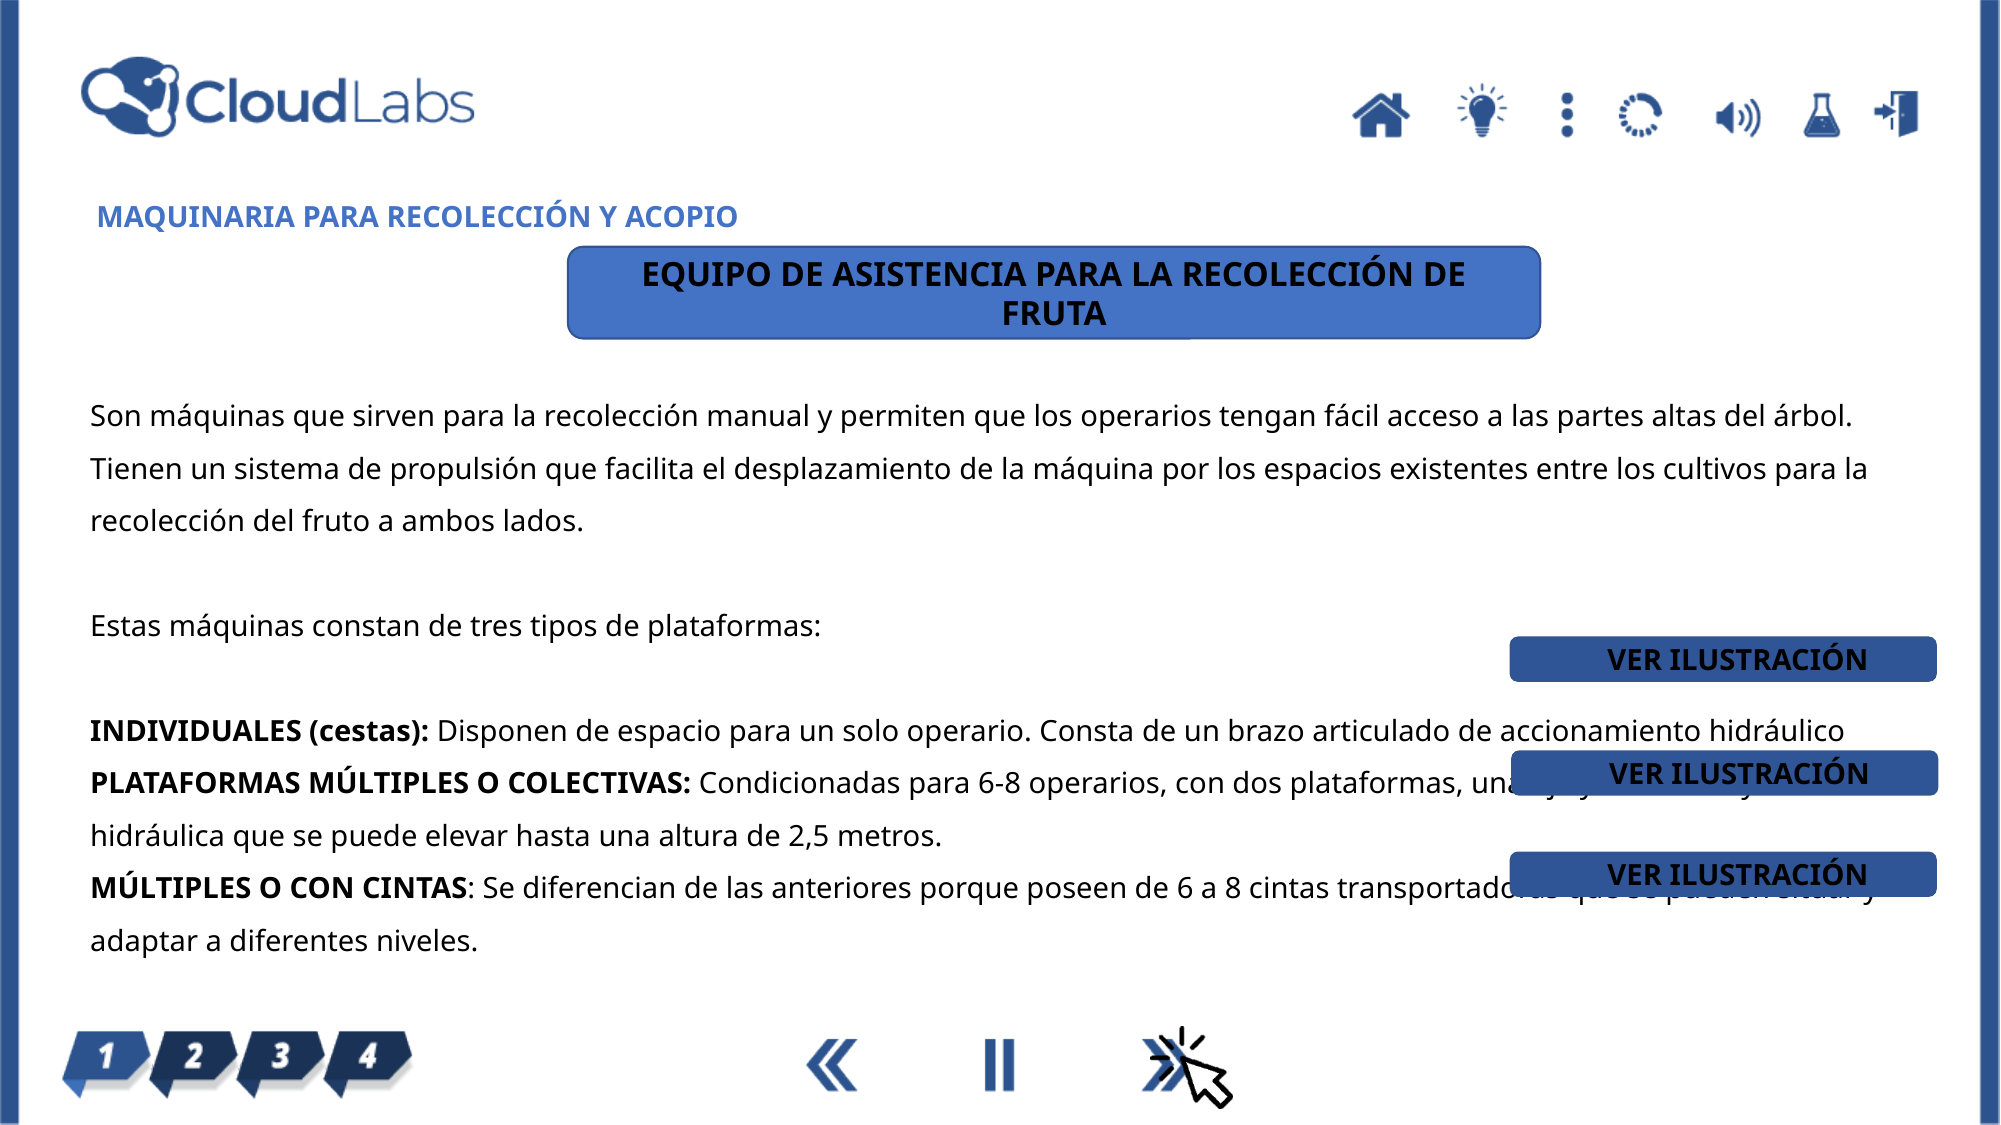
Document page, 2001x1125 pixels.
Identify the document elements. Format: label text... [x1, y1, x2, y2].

text_box VER ILUSTRACIÓN [1541, 747, 1938, 798]
text_box [1509, 851, 1540, 897]
text_box [1511, 750, 1541, 796]
text_box MAQUINARIA PARA RECOLECCIÓN Y ACOPIO [81, 155, 755, 241]
text_box EQUIPO DE ASISTENCIA PARA LA RECOLECCIÓN DE FRUTA [566, 245, 1542, 340]
text_box [1509, 636, 1540, 682]
text_box VER ILUSTRACIÓN [1540, 633, 1936, 684]
picture [0, 0, 2000, 1125]
text_box Son máquinas que sirven para la recolección manual y permiten que los operarios tengan fácil acceso a las partes altas del árbol. Tienen un sistema de propulsión que facilita el desplazamiento de la máquina por los espacios existentes entre los cultivos para la recolección del fruto a ambos lados. Estas máquinas constan de tres tipos de plataformas: INDIVIDUALES (cestas): Disponen de espacio para un solo operario. Consta de un brazo articulado de accionamiento hidráulico PLATAFORMAS MÚLTIPLES O COLECTIVAS: Condicionadas para 6-8 operarios, con dos plataformas, una fija y delantera y una trasera hidráulica que se puede elevar hasta una altura de 2,5 metros. MÚLTIPLES O CON CINTAS: Se diferencian de las anteriores porque poseen de 6 a 8 cintas transportadoras que se pueden situar y adaptar a diferentes niveles. [75, 372, 1938, 965]
text_box VER ILUSTRACIÓN [1540, 848, 1936, 899]
